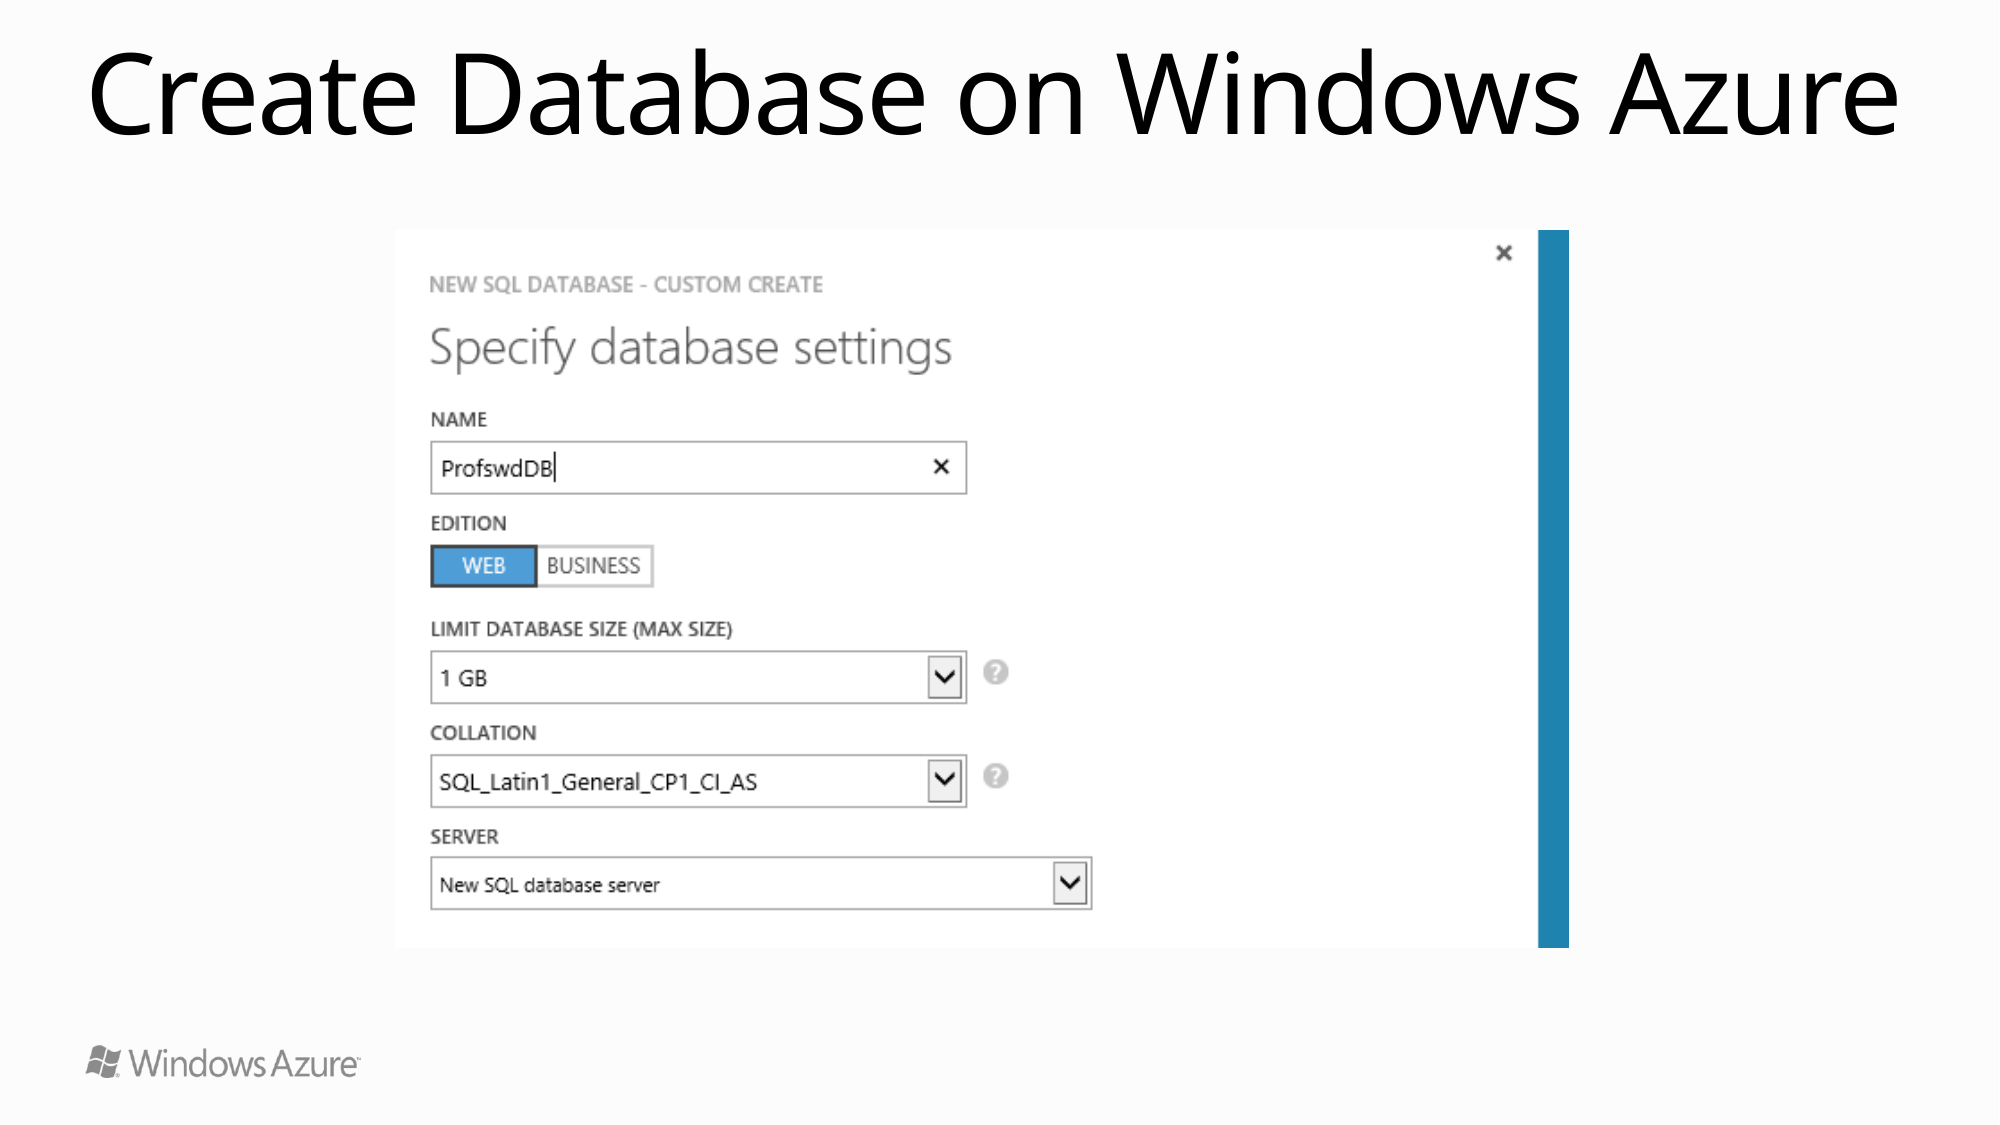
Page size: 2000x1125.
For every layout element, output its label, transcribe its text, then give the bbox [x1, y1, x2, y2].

title Create Database on Windows Azure [85, 37, 1914, 161]
picture [395, 230, 1569, 948]
